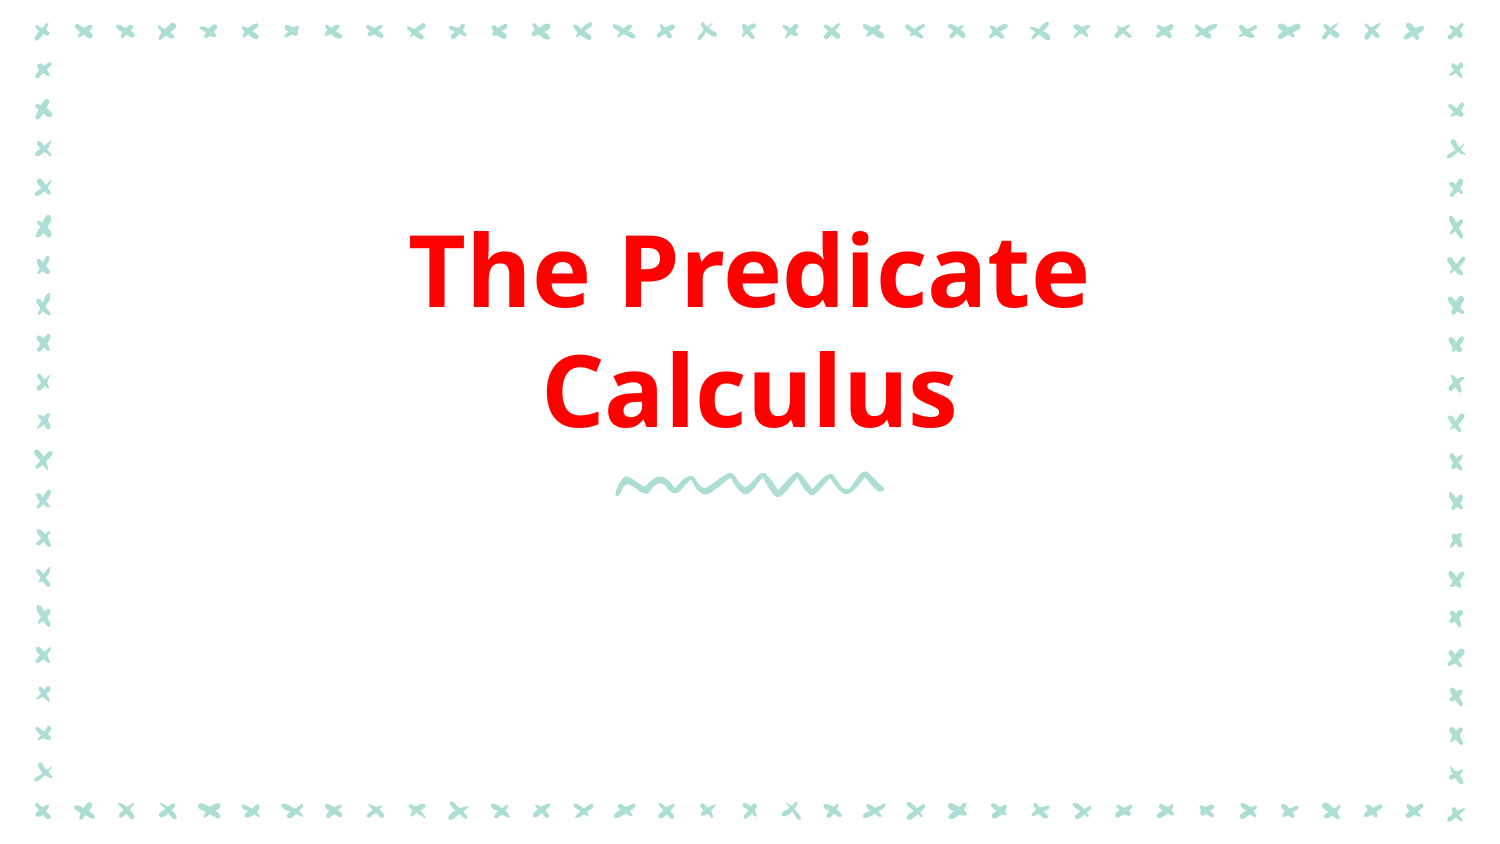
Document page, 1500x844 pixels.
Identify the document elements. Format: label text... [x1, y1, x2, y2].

title The Predicate Calculus [199, 272, 1301, 463]
